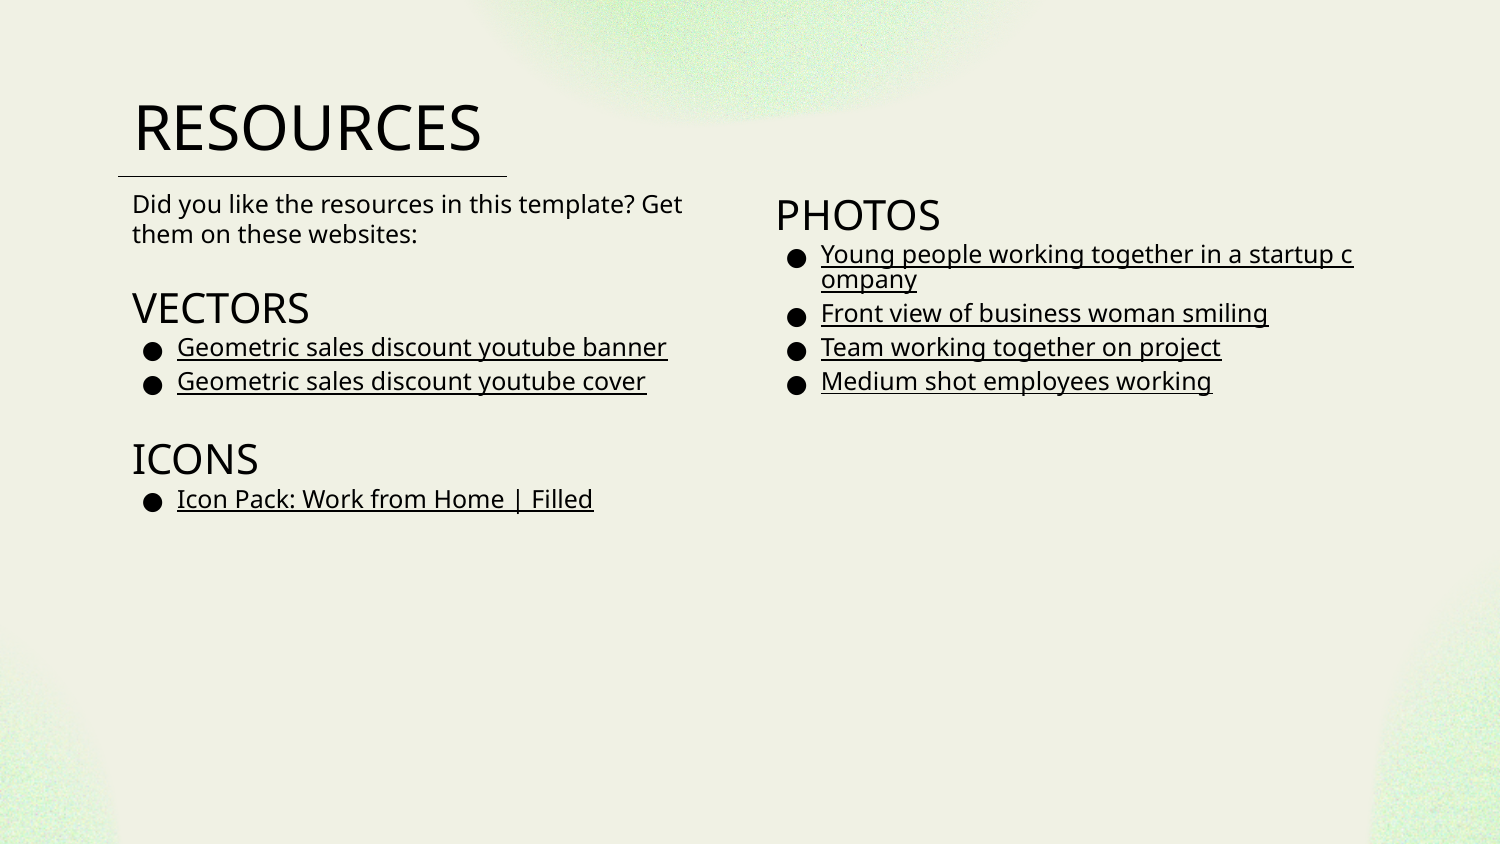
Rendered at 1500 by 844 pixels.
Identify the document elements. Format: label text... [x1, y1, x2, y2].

subtitle Did you like the resources in this template? Get them on these websites: VECTORS Geometric sales discount youtube banner Geometric sales discount youtube cover ICONS Icon Pack: Work from Home | Filled [116, 173, 737, 756]
title RESOURCES [118, 72, 1382, 167]
subtitle PHOTOS Young people working together in a startup company Front view of business woman smiling Team working together on project Medium shot employees working [760, 173, 1381, 756]
